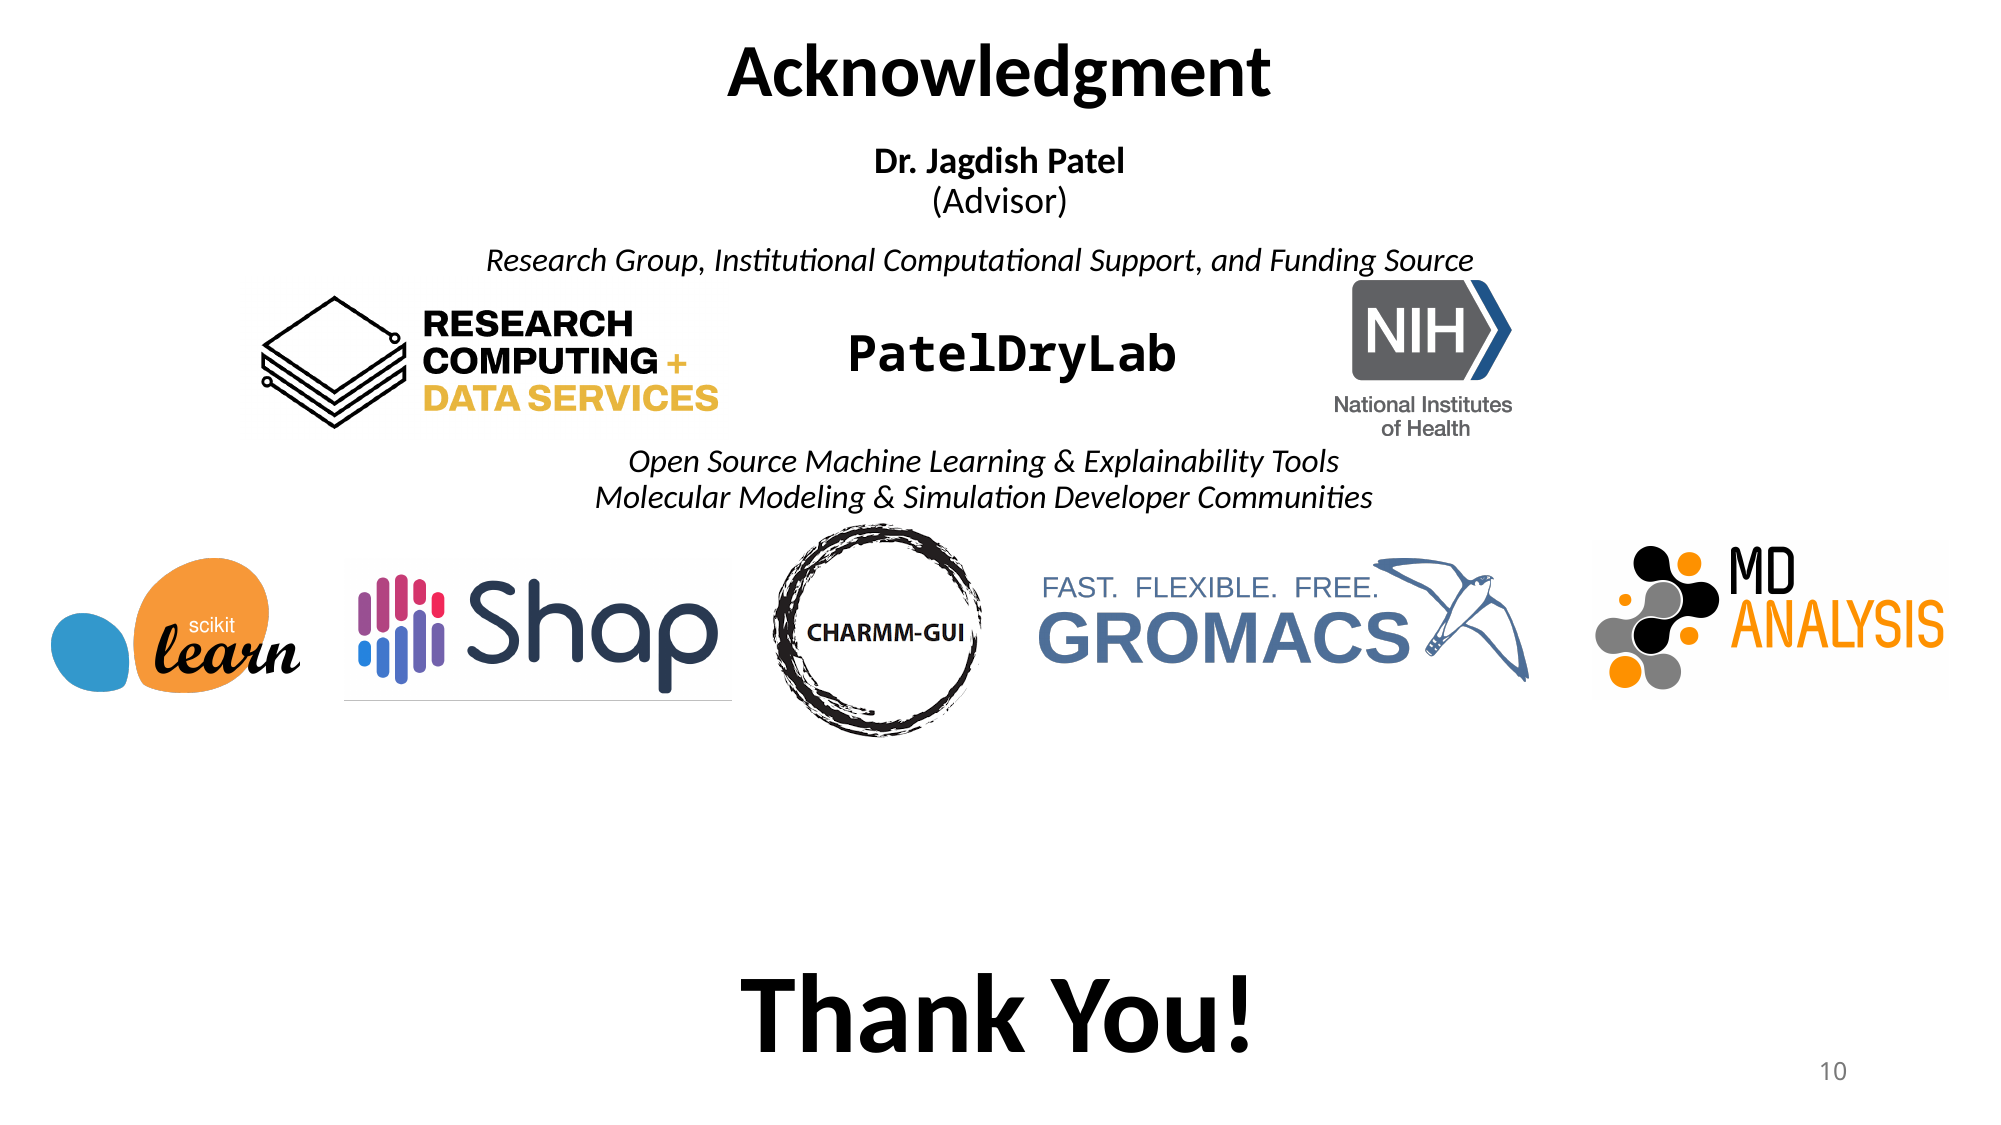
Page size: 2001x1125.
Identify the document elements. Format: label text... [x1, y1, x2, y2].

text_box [50, 521, 1949, 740]
text_box Research Group, Institutional Computational Support, and Funding Source [122, 197, 1848, 325]
text_box Acknowledgment [137, 0, 1863, 117]
text_box Open Source Machine Learning & Explainability Tools Molecular Modeling & Simulation Developer Communities [122, 416, 1848, 521]
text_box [239, 276, 1513, 441]
text_box Thank You! [137, 907, 1863, 1125]
text_box Dr. Jagdish Patel (Advisor) [137, 117, 1863, 245]
slide_number 10 [1412, 1042, 1863, 1103]
